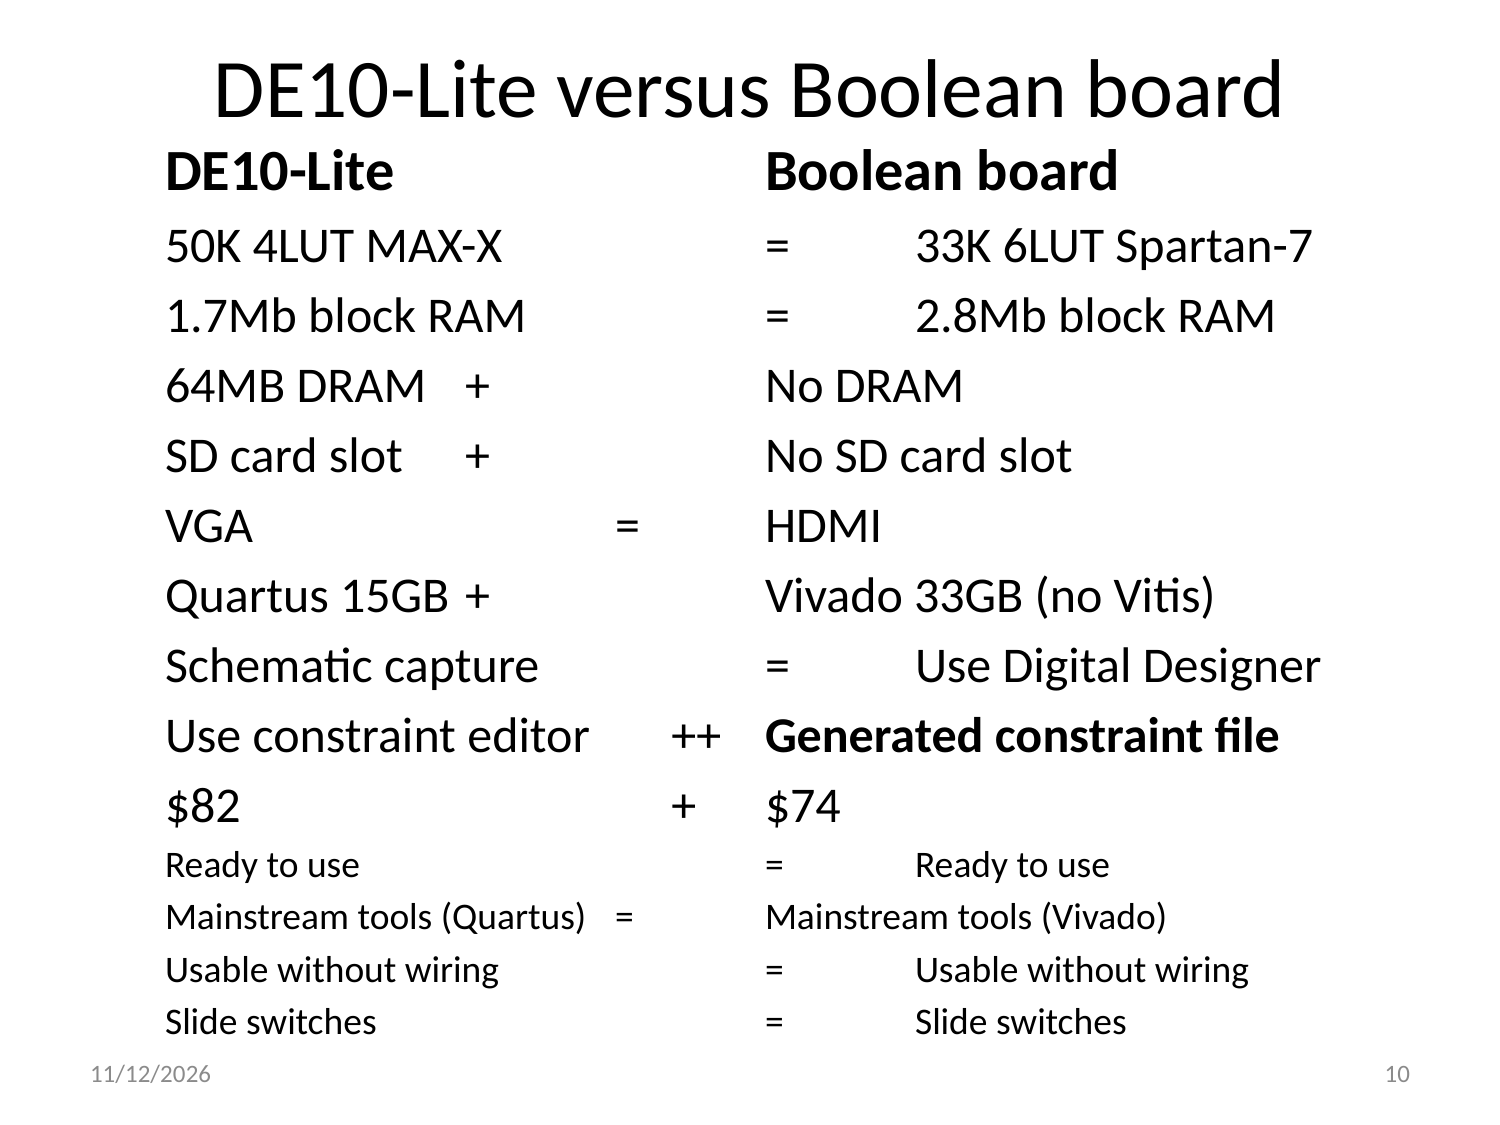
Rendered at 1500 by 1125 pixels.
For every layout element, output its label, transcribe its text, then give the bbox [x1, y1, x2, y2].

list DE10-Lite Boolean board 50K 4LUT MAX-X = 33K 6LUT Spartan-7 1.7Mb block RAM = 2.8Mb block RAM 64MB DRAM + No DRAM SD card slot + No SD card slot VGA = HDMI Quartus 15GB + Vivado 33GB (no Vitis) Schematic capture = Use Digital Designer Use constraint editor ++ Generated constraint file $82 + $74 Ready to use = Ready to use Mainstream tools (Quartus) = Mainstream tools (Vivado) Usable without wiring = Usable without wiring Slide switches = Slide switches [75, 125, 1425, 1013]
title DE10-Lite versus Boolean board [75, 24, 1425, 125]
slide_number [75, 1042, 425, 1103]
slide_number 10 [1074, 1042, 1425, 1103]
